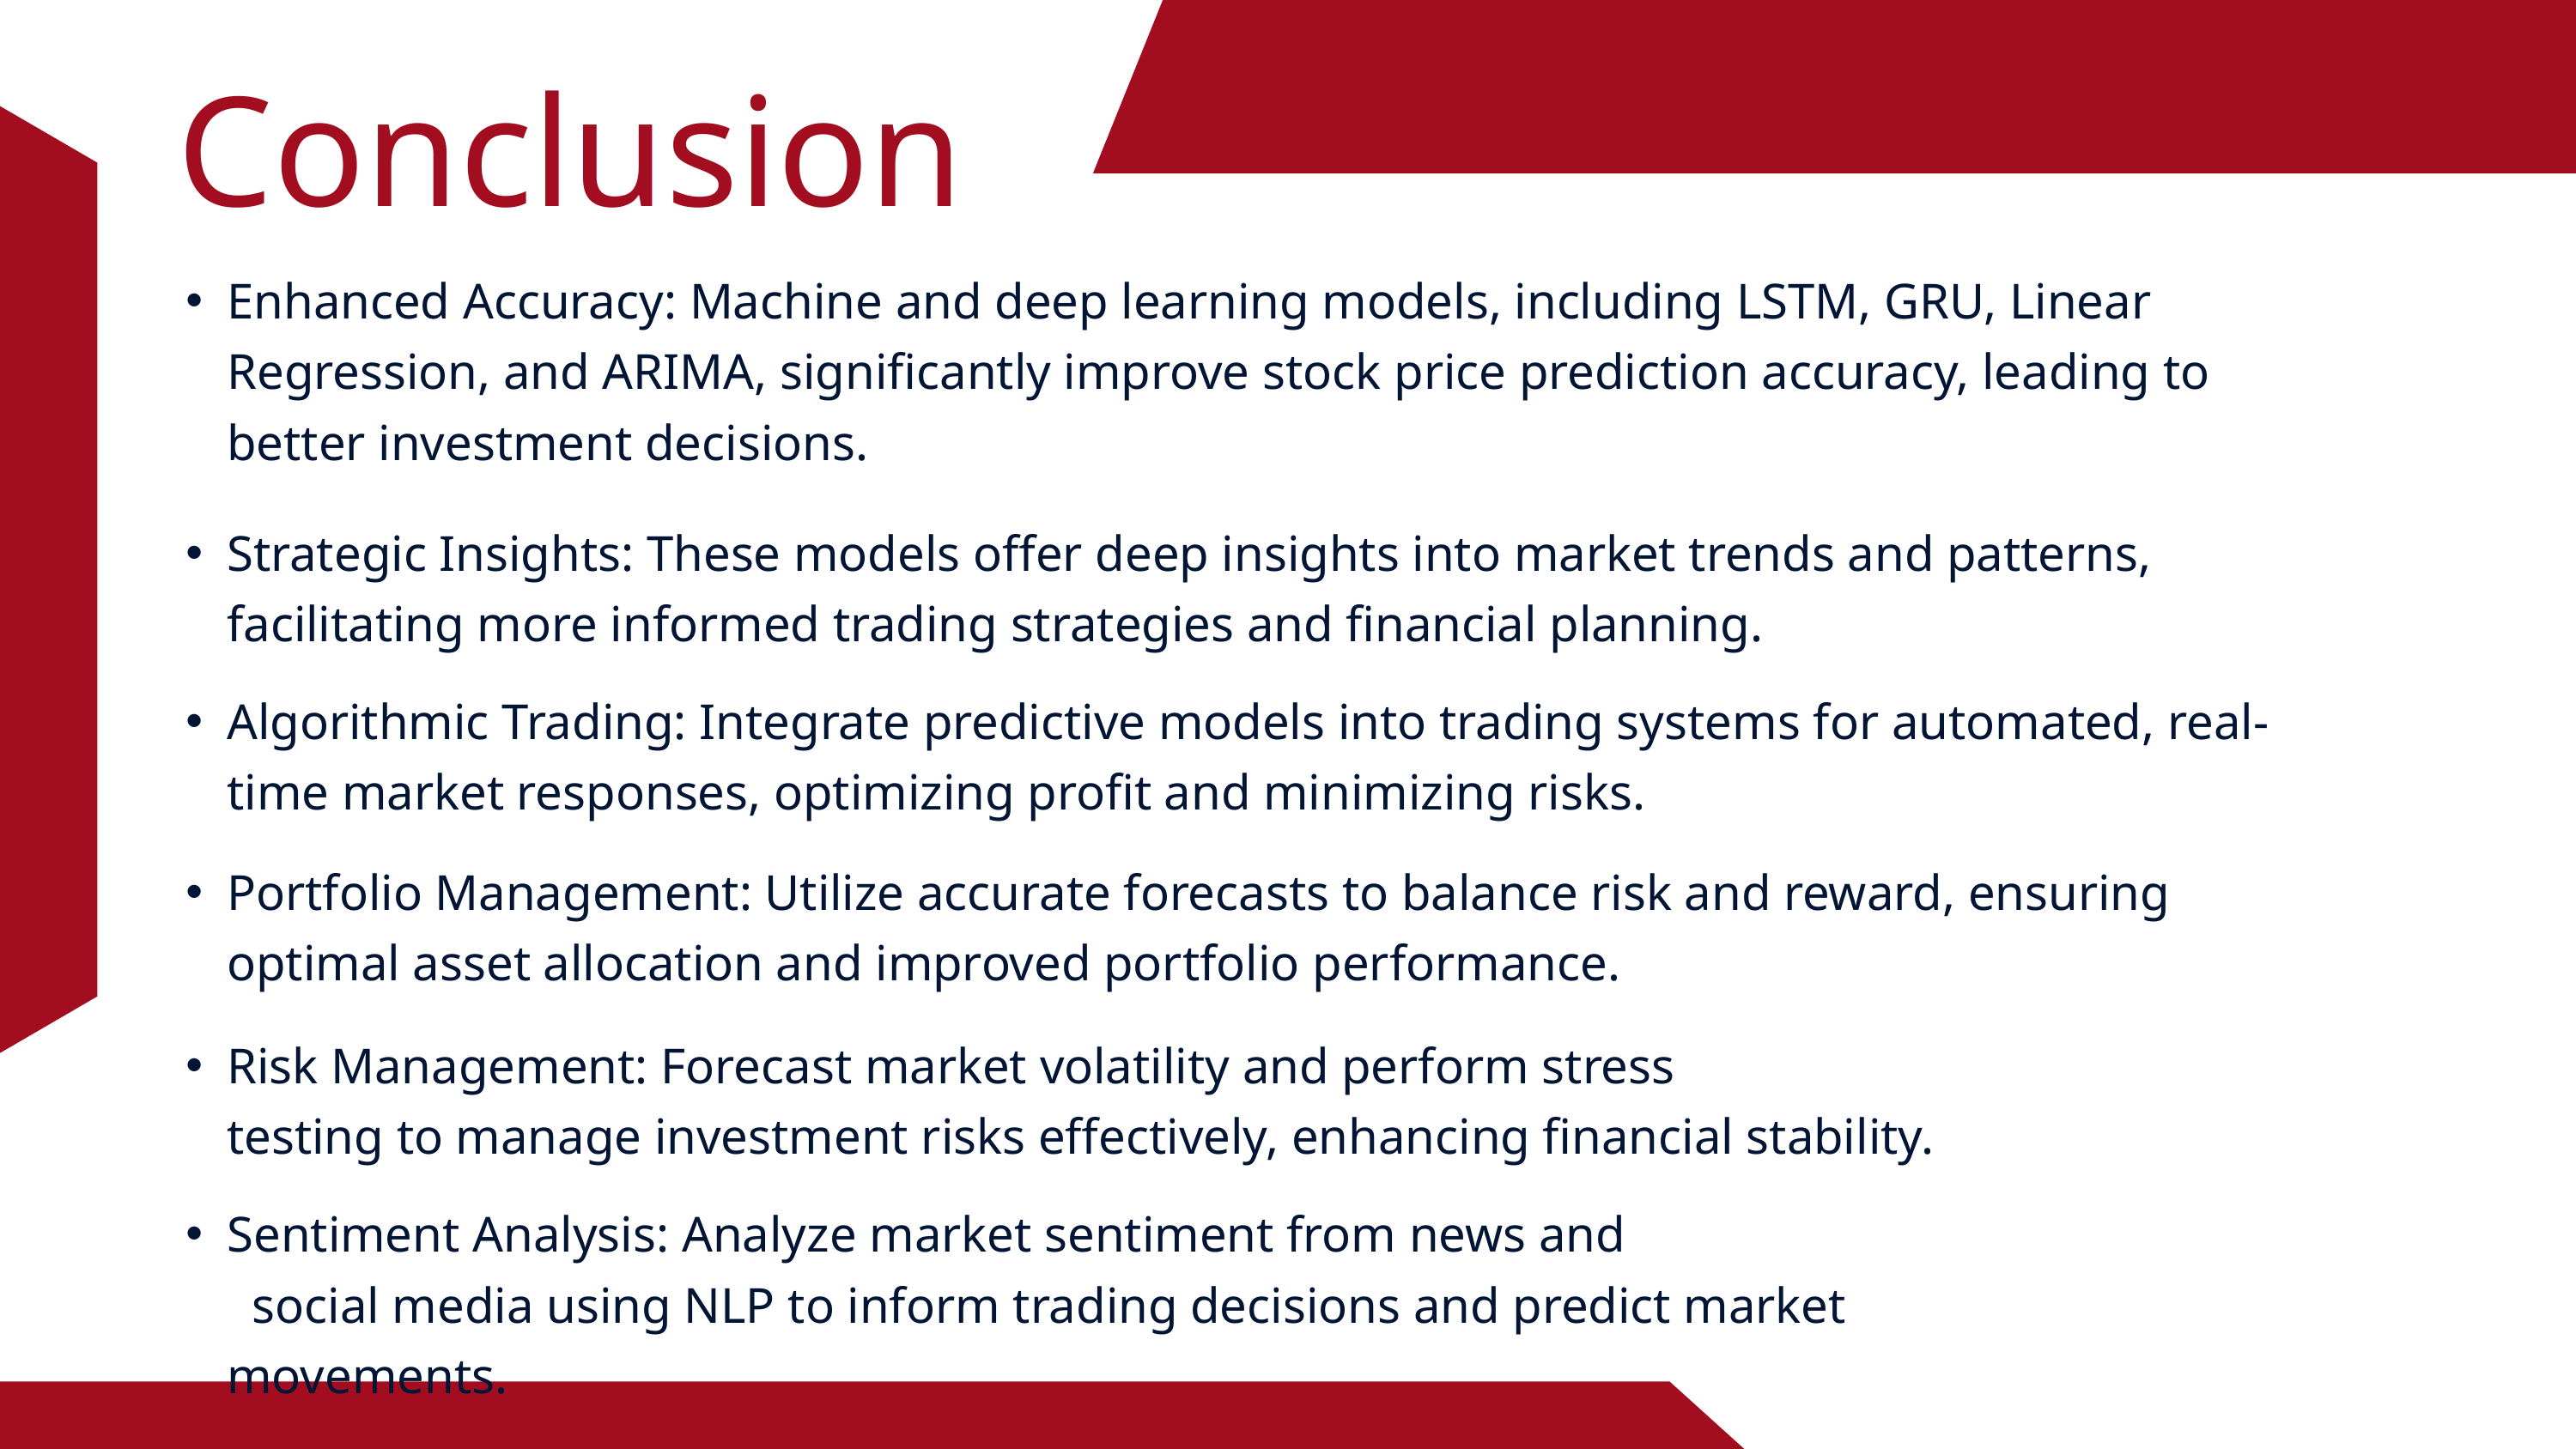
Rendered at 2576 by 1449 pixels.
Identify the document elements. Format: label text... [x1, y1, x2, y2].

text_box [1092, 0, 2576, 173]
text_box Conclusion [177, 54, 1216, 237]
text_box Enhanced Accuracy: Machine and deep learning models, including LSTM, GRU, Linear Regression, and ARIMA, significantly improve stock price prediction accuracy, leading to better investment decisions. Strategic Insights: These models offer deep insights into market trends and patterns, facilitating more informed trading strategies and financial planning. Algorithmic Trading: Integrate predictive models into trading systems for automated, real-time market responses, optimizing profit and minimizing risks. Portfolio Management: Utilize accurate forecasts to balance risk and reward, ensuring optimal asset allocation and improved portfolio performance. Risk Management: Forecast market volatility and perform stress testing to manage investment risks effectively, enhancing financial stability. Sentiment Analysis: Analyze market sentiment from news and social media using NLP to inform trading decisions and predict market movements. [144, 257, 2354, 1449]
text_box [0, 1380, 1779, 1449]
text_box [0, 71, 98, 1088]
